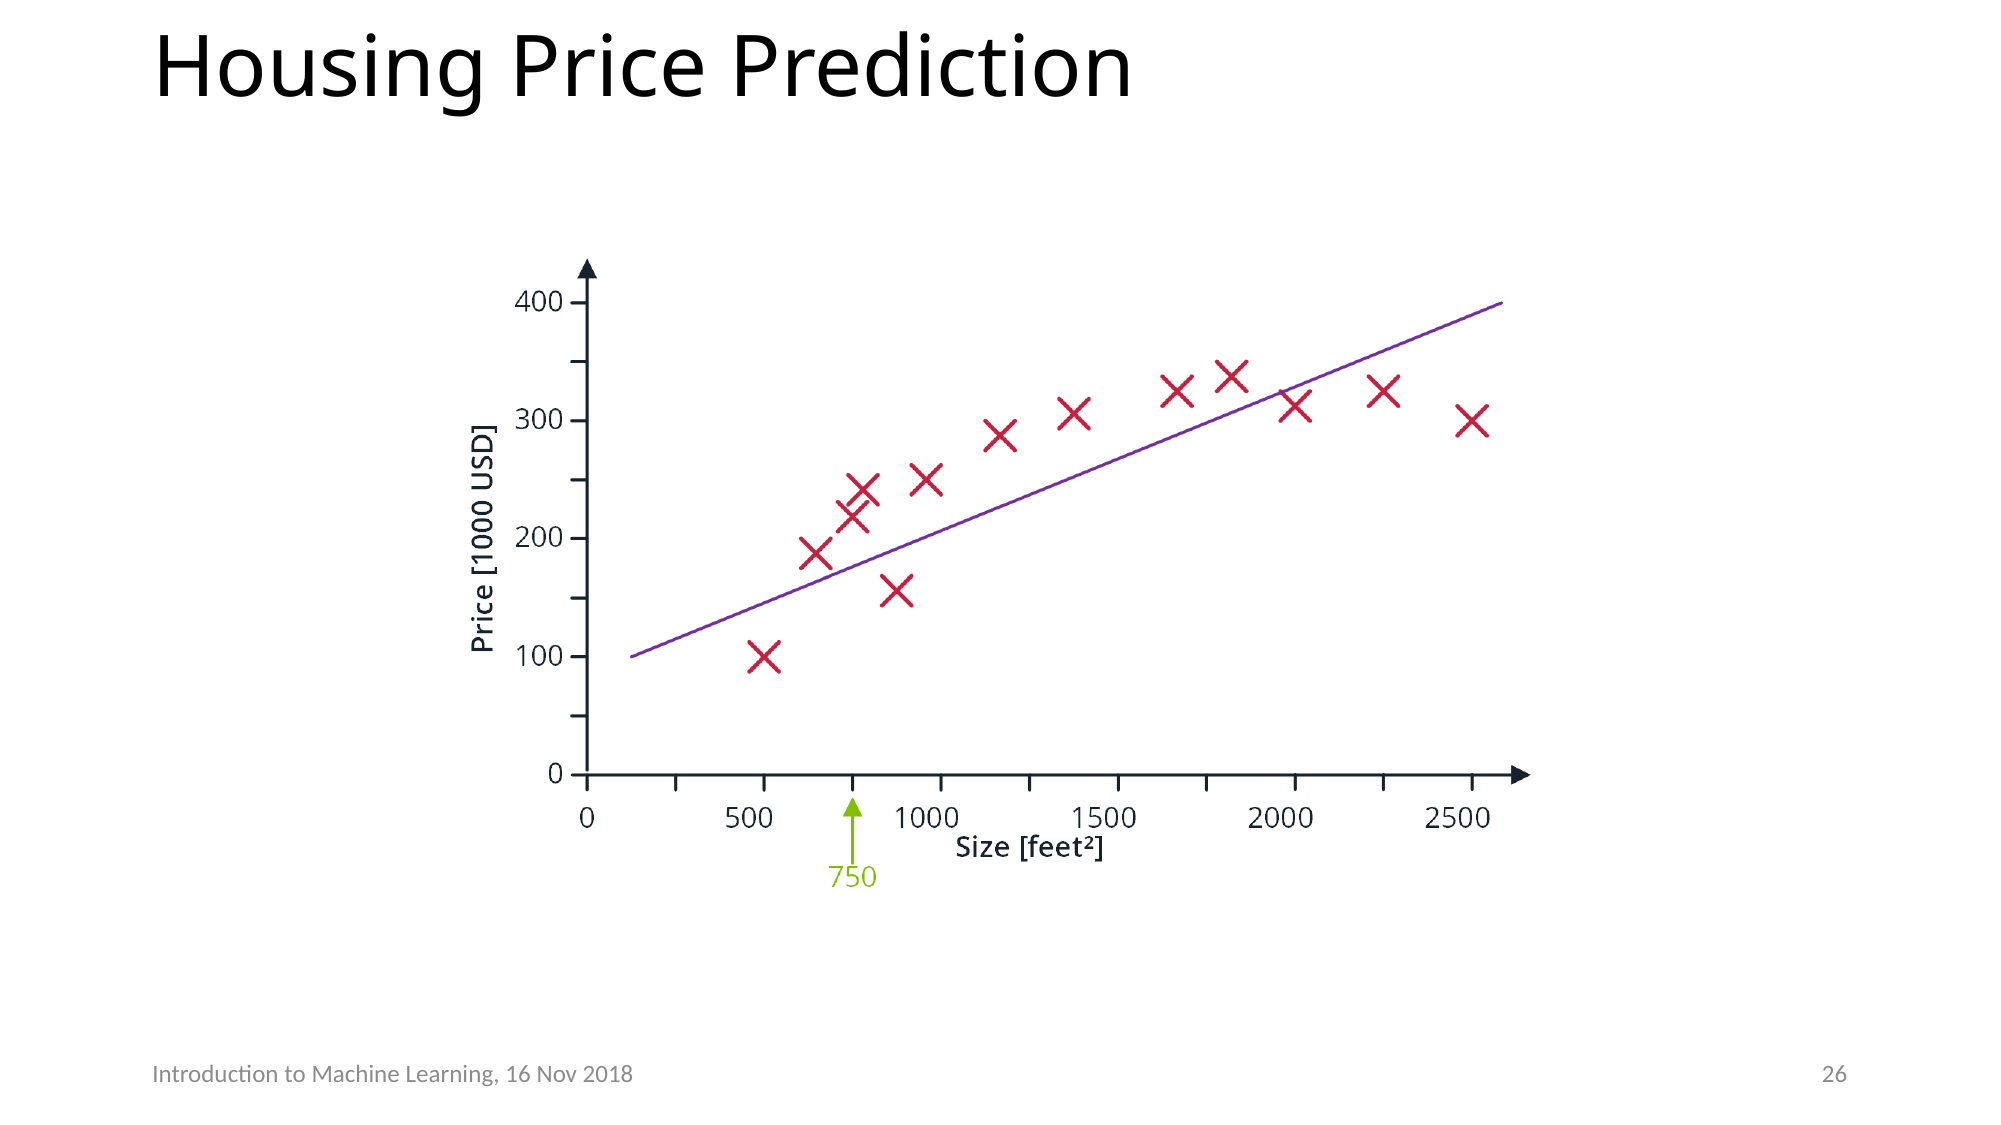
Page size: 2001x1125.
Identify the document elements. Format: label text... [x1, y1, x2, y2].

slide_number 26 [1412, 1042, 1863, 1103]
title Housing Price Prediction [137, 15, 1863, 124]
footer Introduction to Machine Learning, 16 Nov 2018 [137, 1042, 813, 1103]
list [453, 242, 1547, 910]
